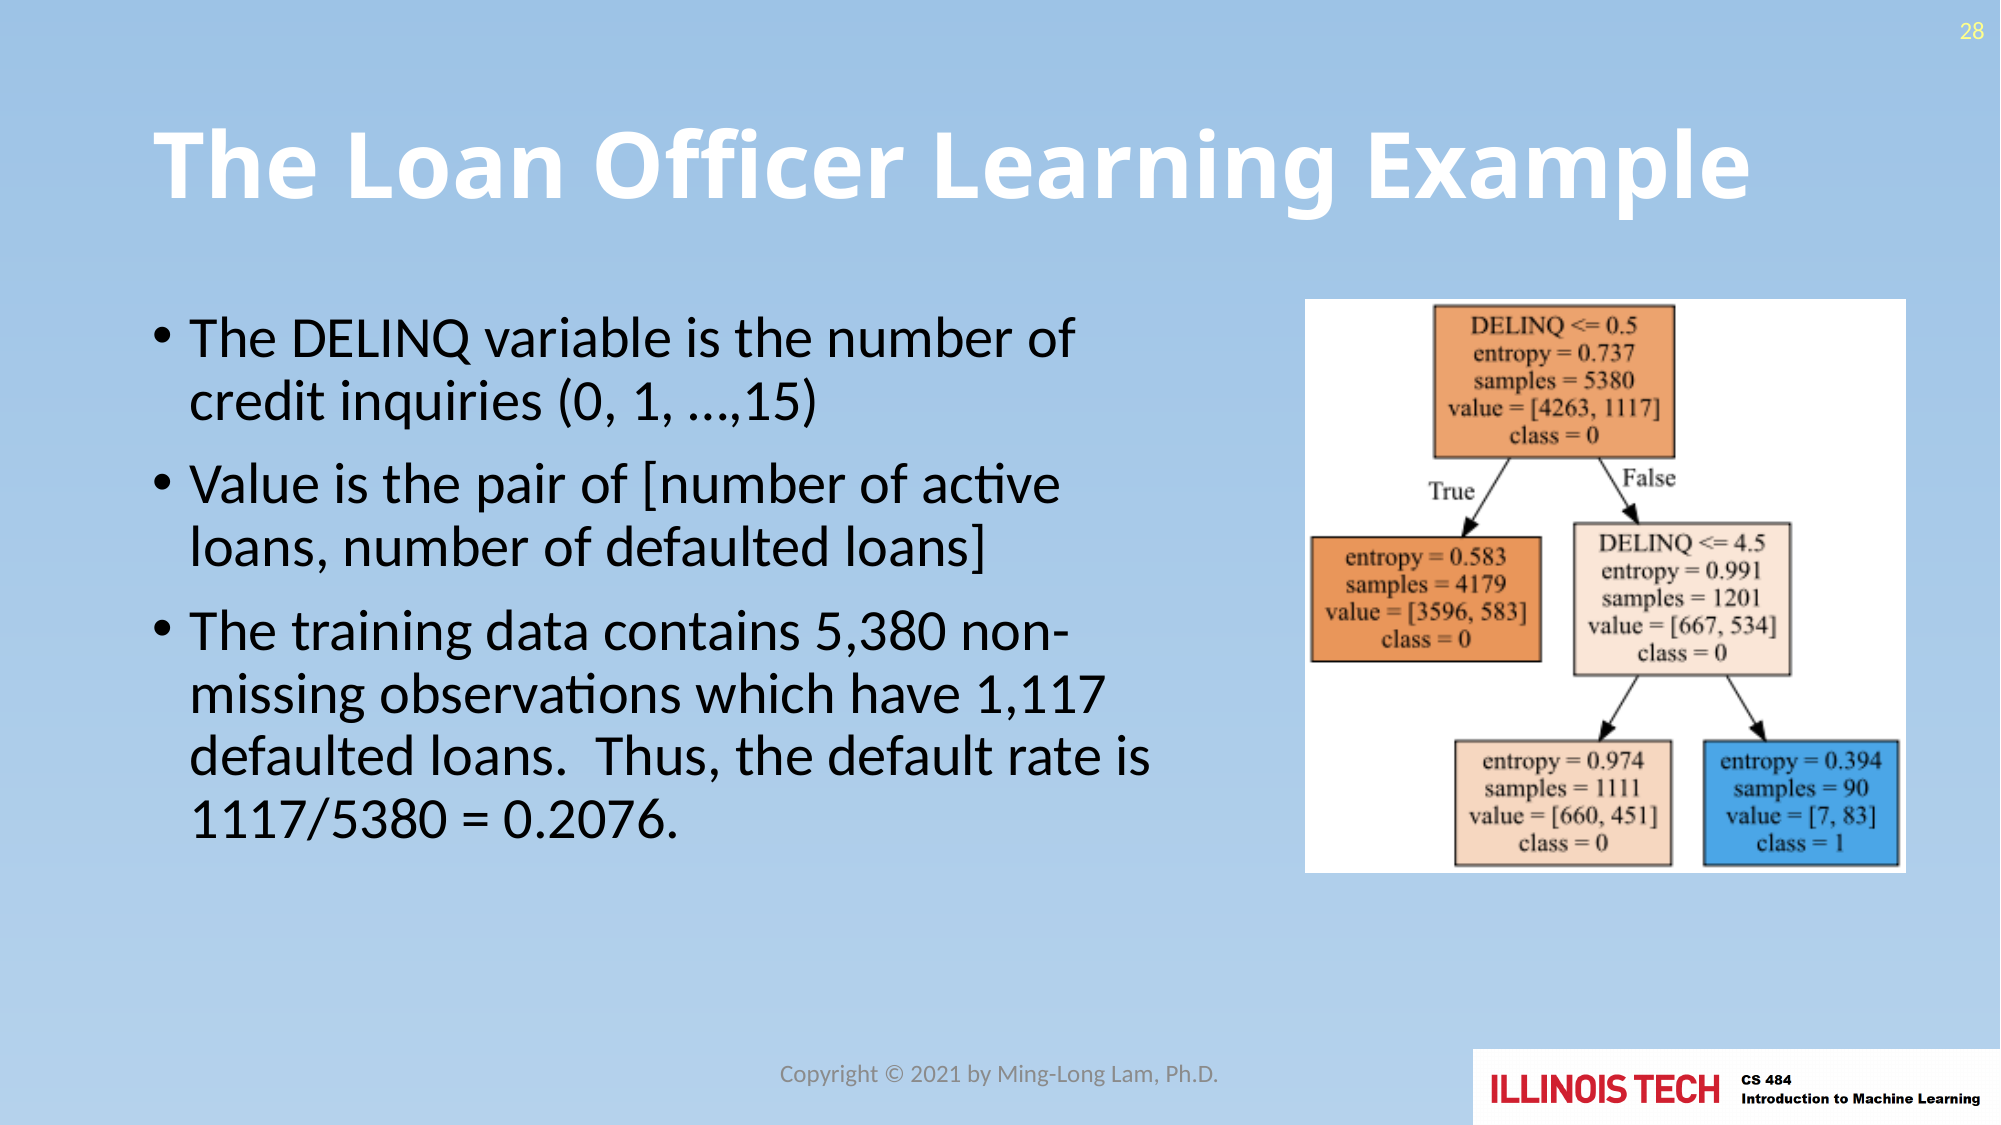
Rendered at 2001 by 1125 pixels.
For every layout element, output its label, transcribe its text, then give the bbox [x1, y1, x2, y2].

picture [1305, 299, 1906, 873]
picture [1473, 1049, 2000, 1125]
slide_number 28 [1550, 0, 2000, 60]
title The Loan Officer Learning Example [137, 59, 1863, 278]
footer Copyright © 2021 by Ming-Long Lam, Ph.D. [662, 1042, 1338, 1103]
list The DELINQ variable is the number of credit inquiries (0, 1, …,15) Value is the pair of [number of active loans, number of defaulted loans] The training data contains 5,380 non-missing observations which have 1,117 defaulted loans. Thus, the default rate is 1117/5380 = 0.2076. [137, 299, 1230, 1014]
